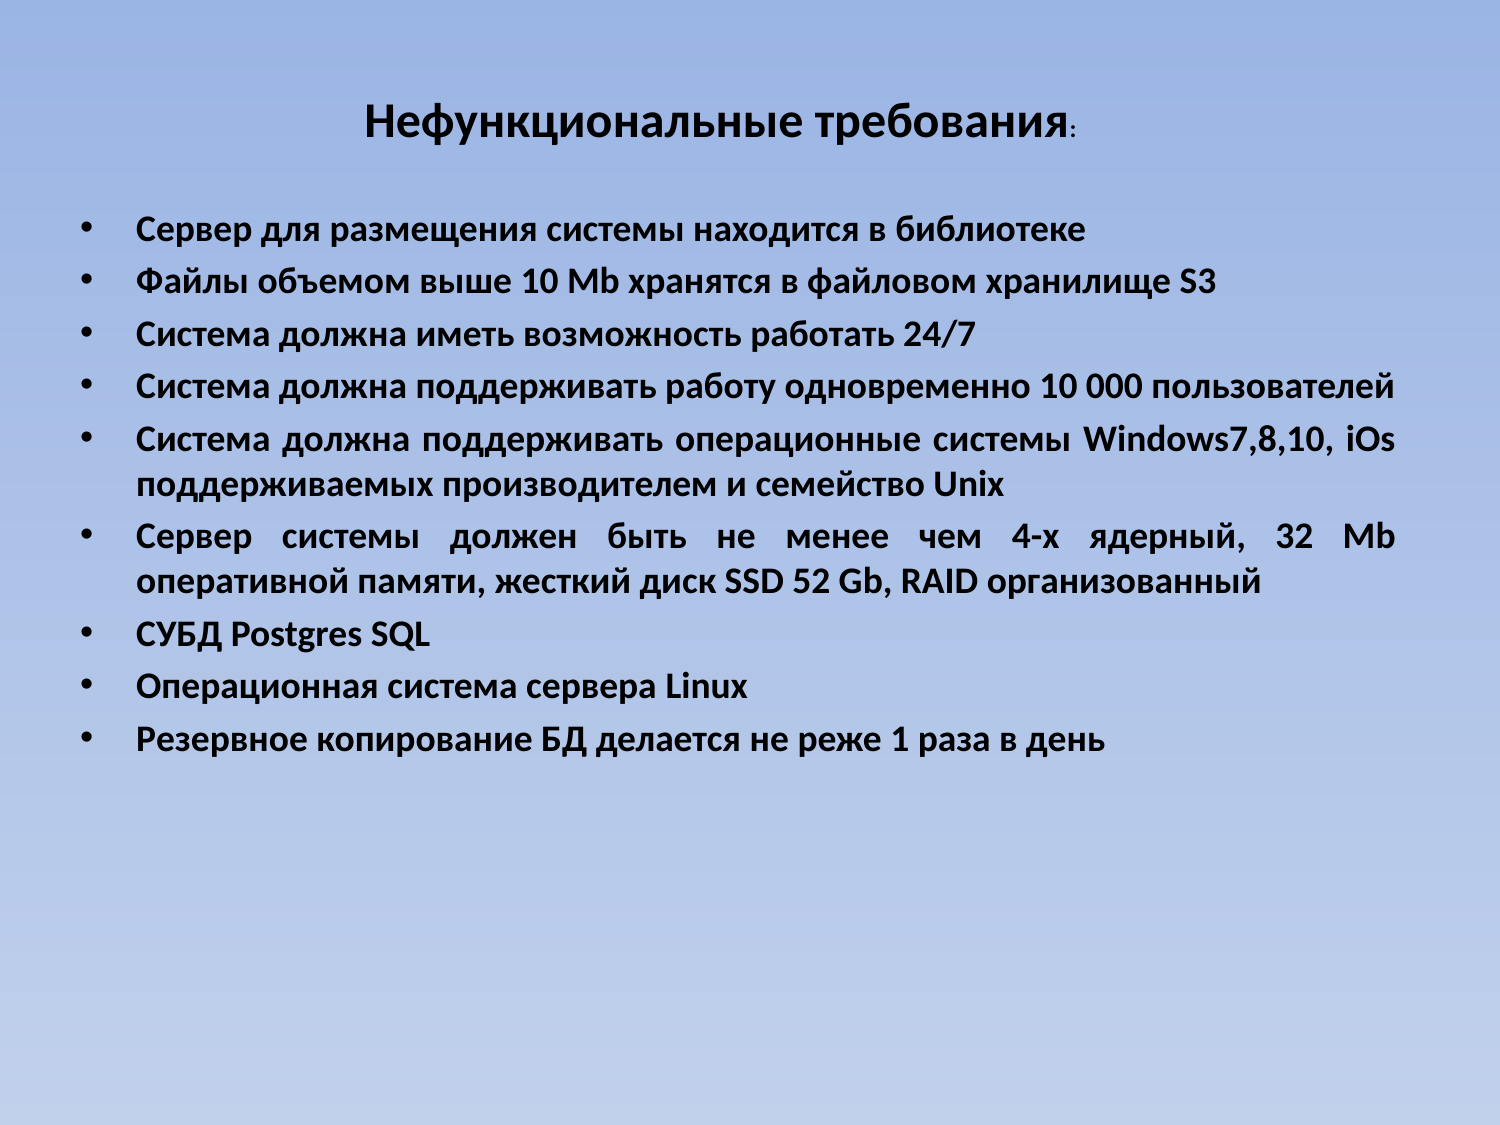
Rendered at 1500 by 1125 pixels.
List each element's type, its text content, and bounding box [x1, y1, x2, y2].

list Сервер для размещения системы находится в библиотеке Файлы объемом выше 10 Mb хранятся в файловом хранилище S3 Система должна иметь возможность работать 24/7 Система должна поддерживать работу одновременно 10 000 пользователей Система должна поддерживать операционные системы Windows7,8,10, iOs поддерживаемых производителем и семейство Unix Сервер системы должен быть не менее чем 4-х ядерный, 32 Mb оперативной памяти, жесткий диск SSD 52 Gb, RAID организованный СУБД Postgres SQL Операционная система сервера Linux Резервное копирование БД делается не реже 1 раза в день [64, 196, 1412, 1012]
text_box Нефункциональные требования: [171, 80, 1270, 156]
